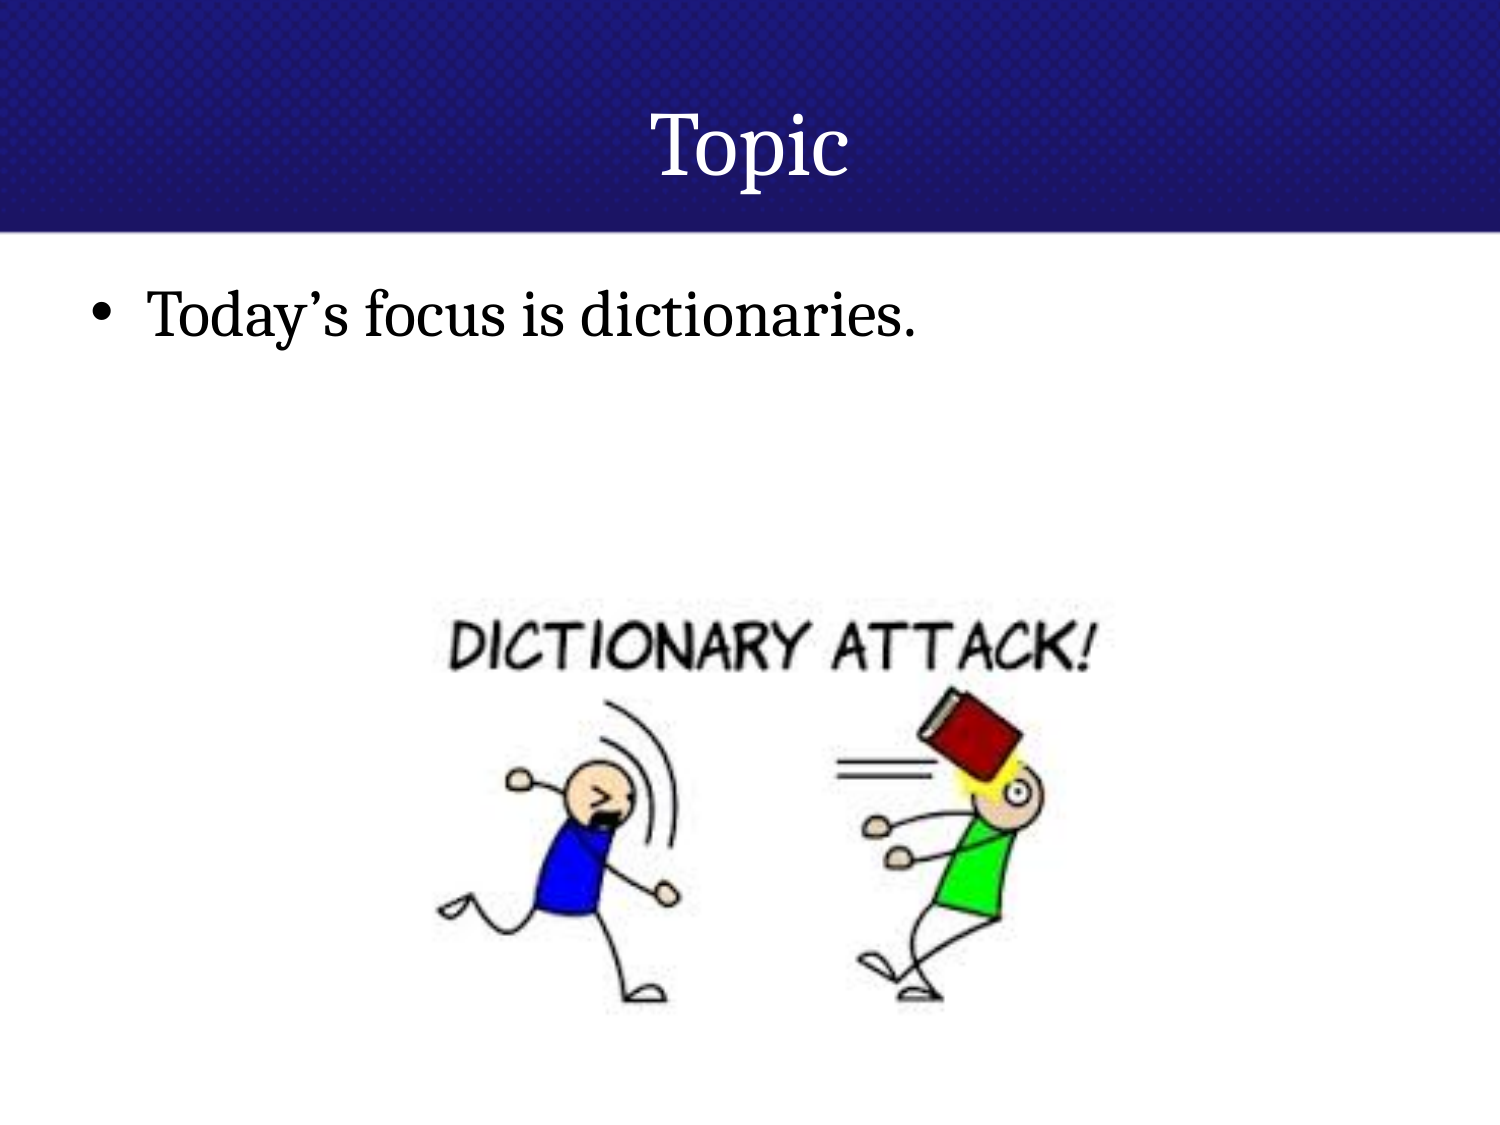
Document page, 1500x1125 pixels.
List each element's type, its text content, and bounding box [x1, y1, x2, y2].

list Today’s focus is dictionaries. [75, 262, 1425, 1101]
picture [0, 0, 1500, 1125]
title Topic [75, 45, 1425, 233]
